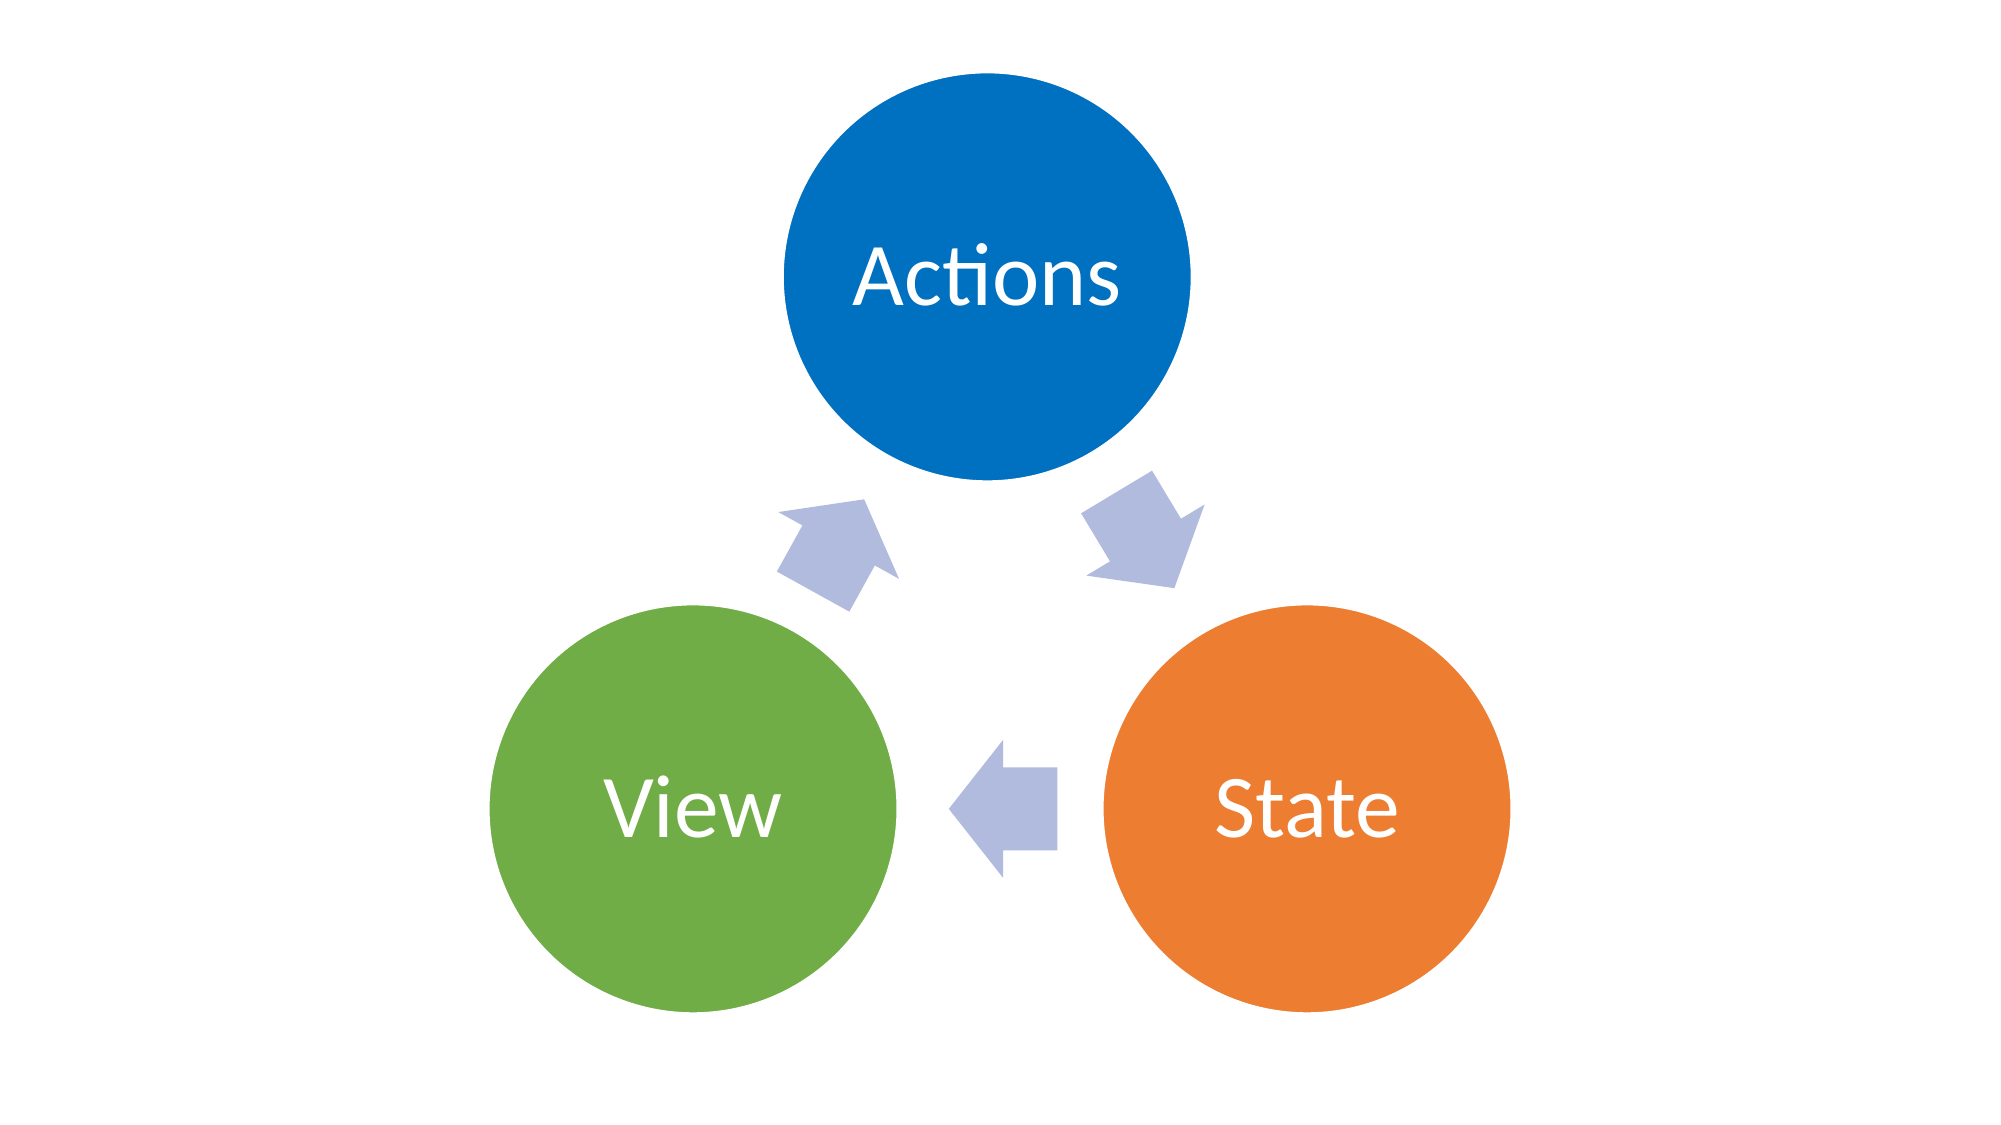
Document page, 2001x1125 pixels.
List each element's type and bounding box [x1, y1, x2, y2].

list [137, 72, 1863, 1014]
